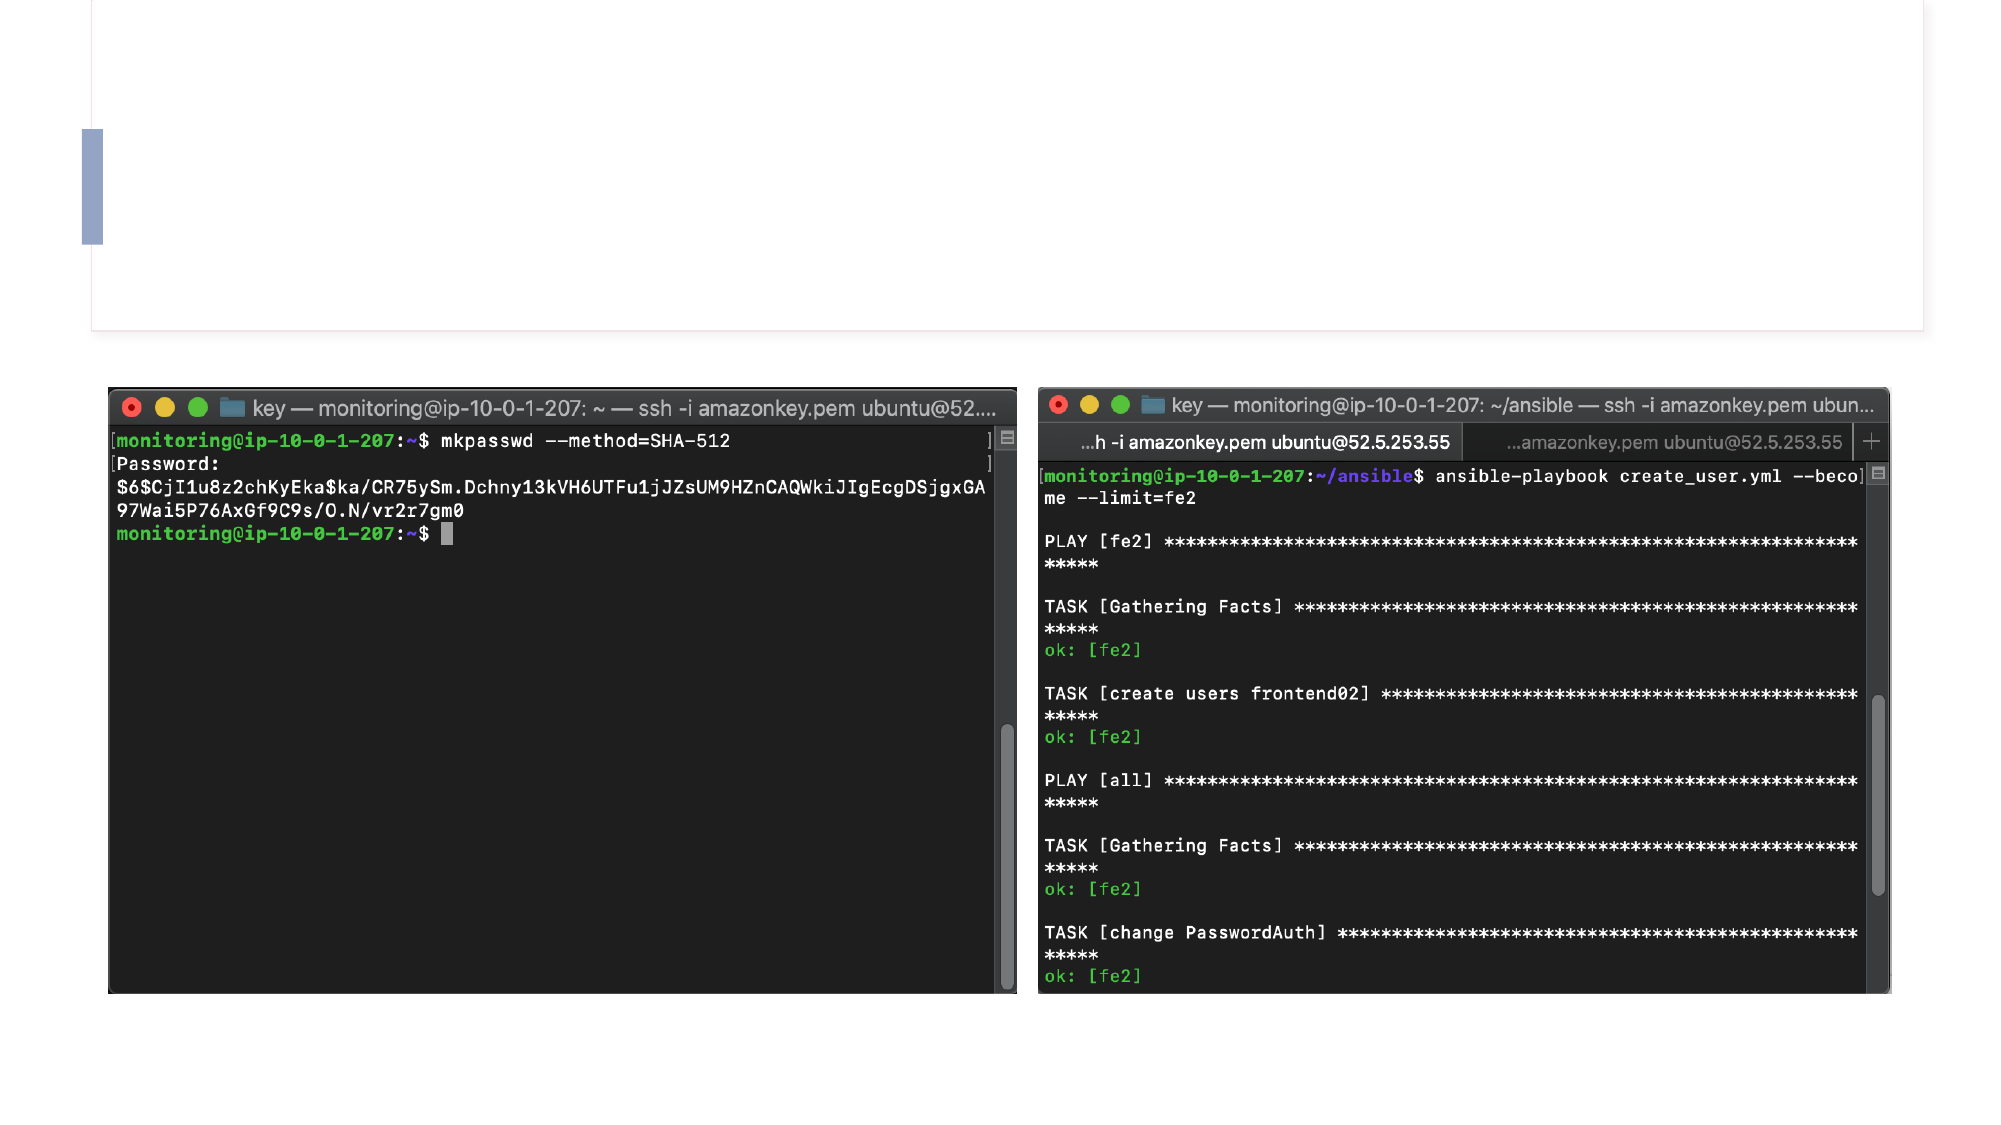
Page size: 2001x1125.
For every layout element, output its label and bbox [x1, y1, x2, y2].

list [107, 387, 1017, 994]
picture [1037, 387, 1892, 994]
